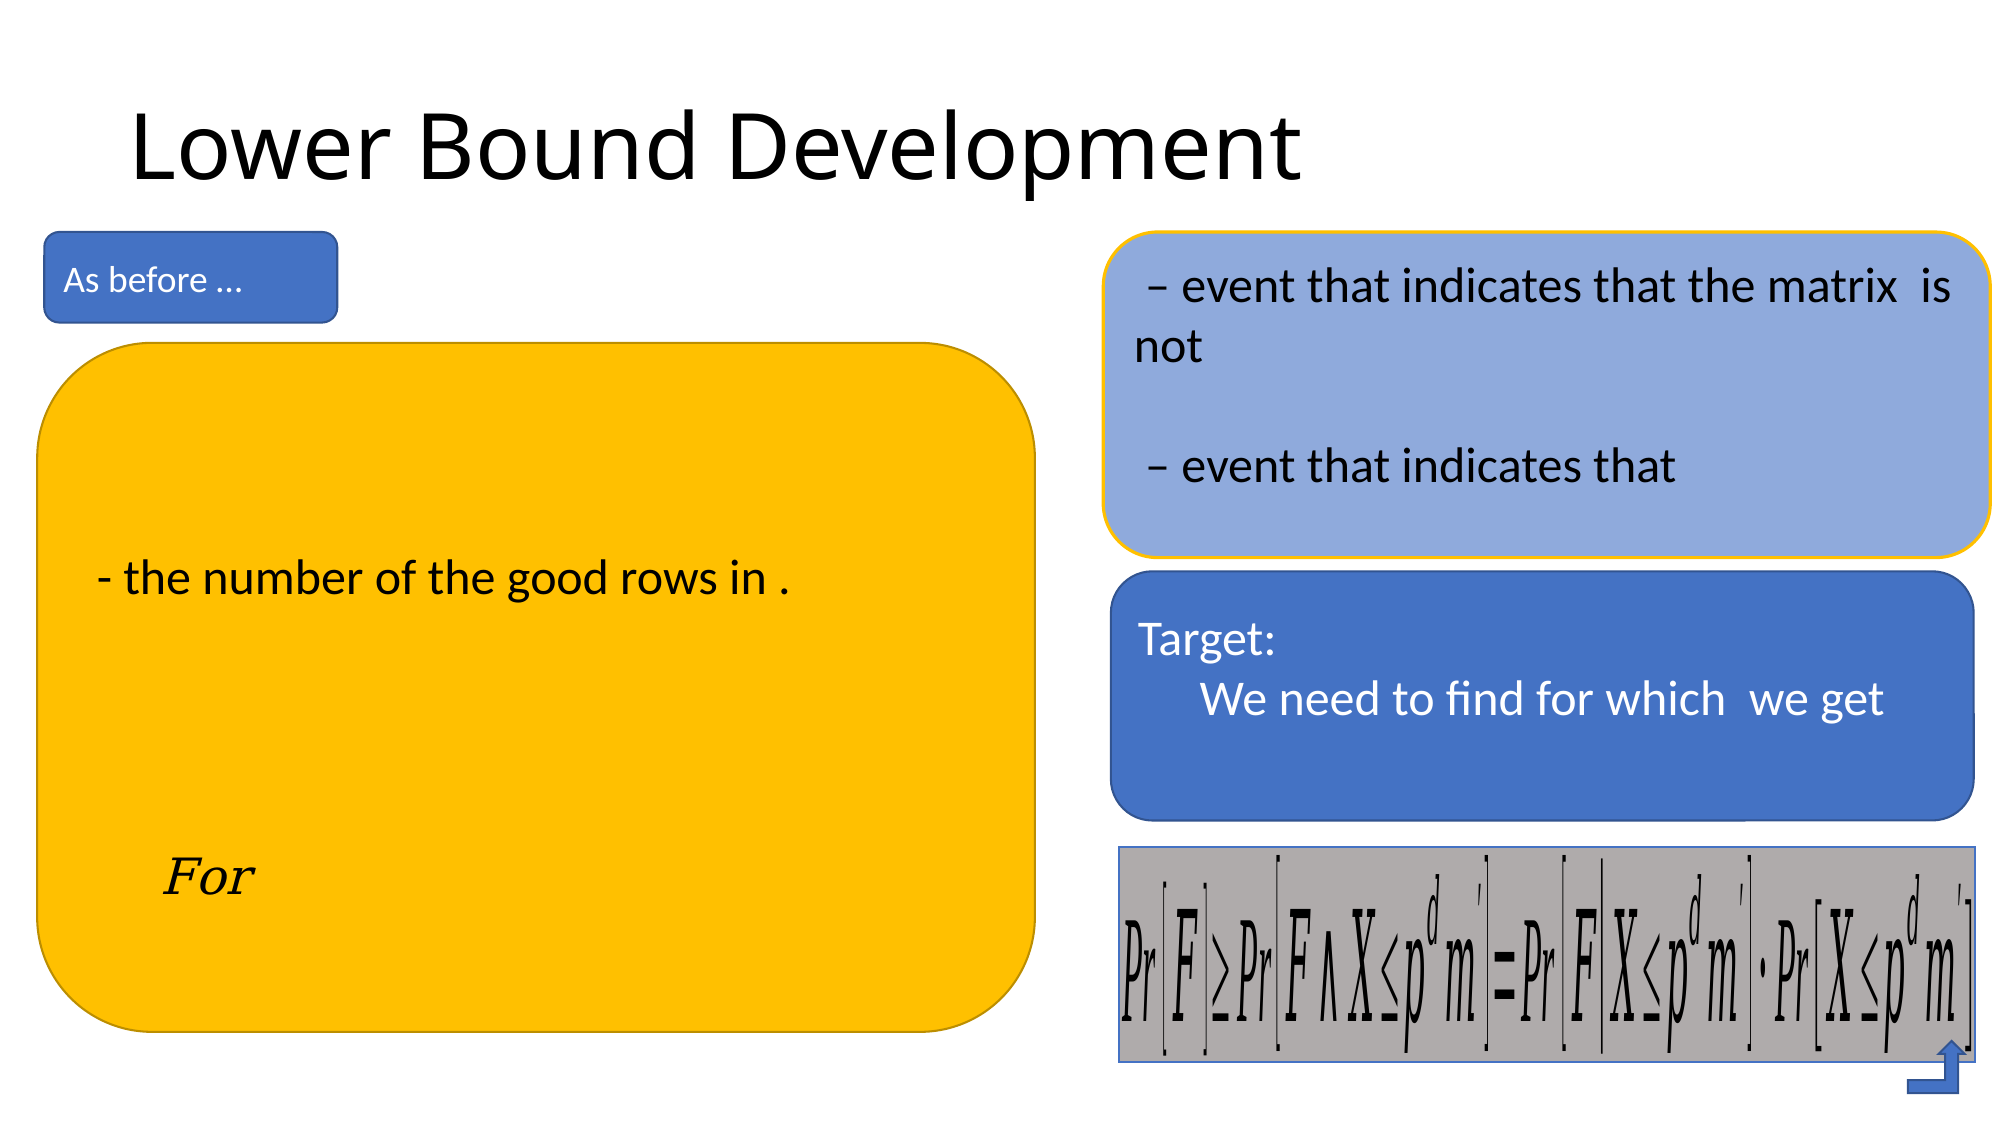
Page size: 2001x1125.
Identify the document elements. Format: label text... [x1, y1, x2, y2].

text_box [1906, 1039, 1968, 1095]
text_box As before … [43, 230, 339, 324]
title Lower Bound Development [113, 41, 1839, 259]
